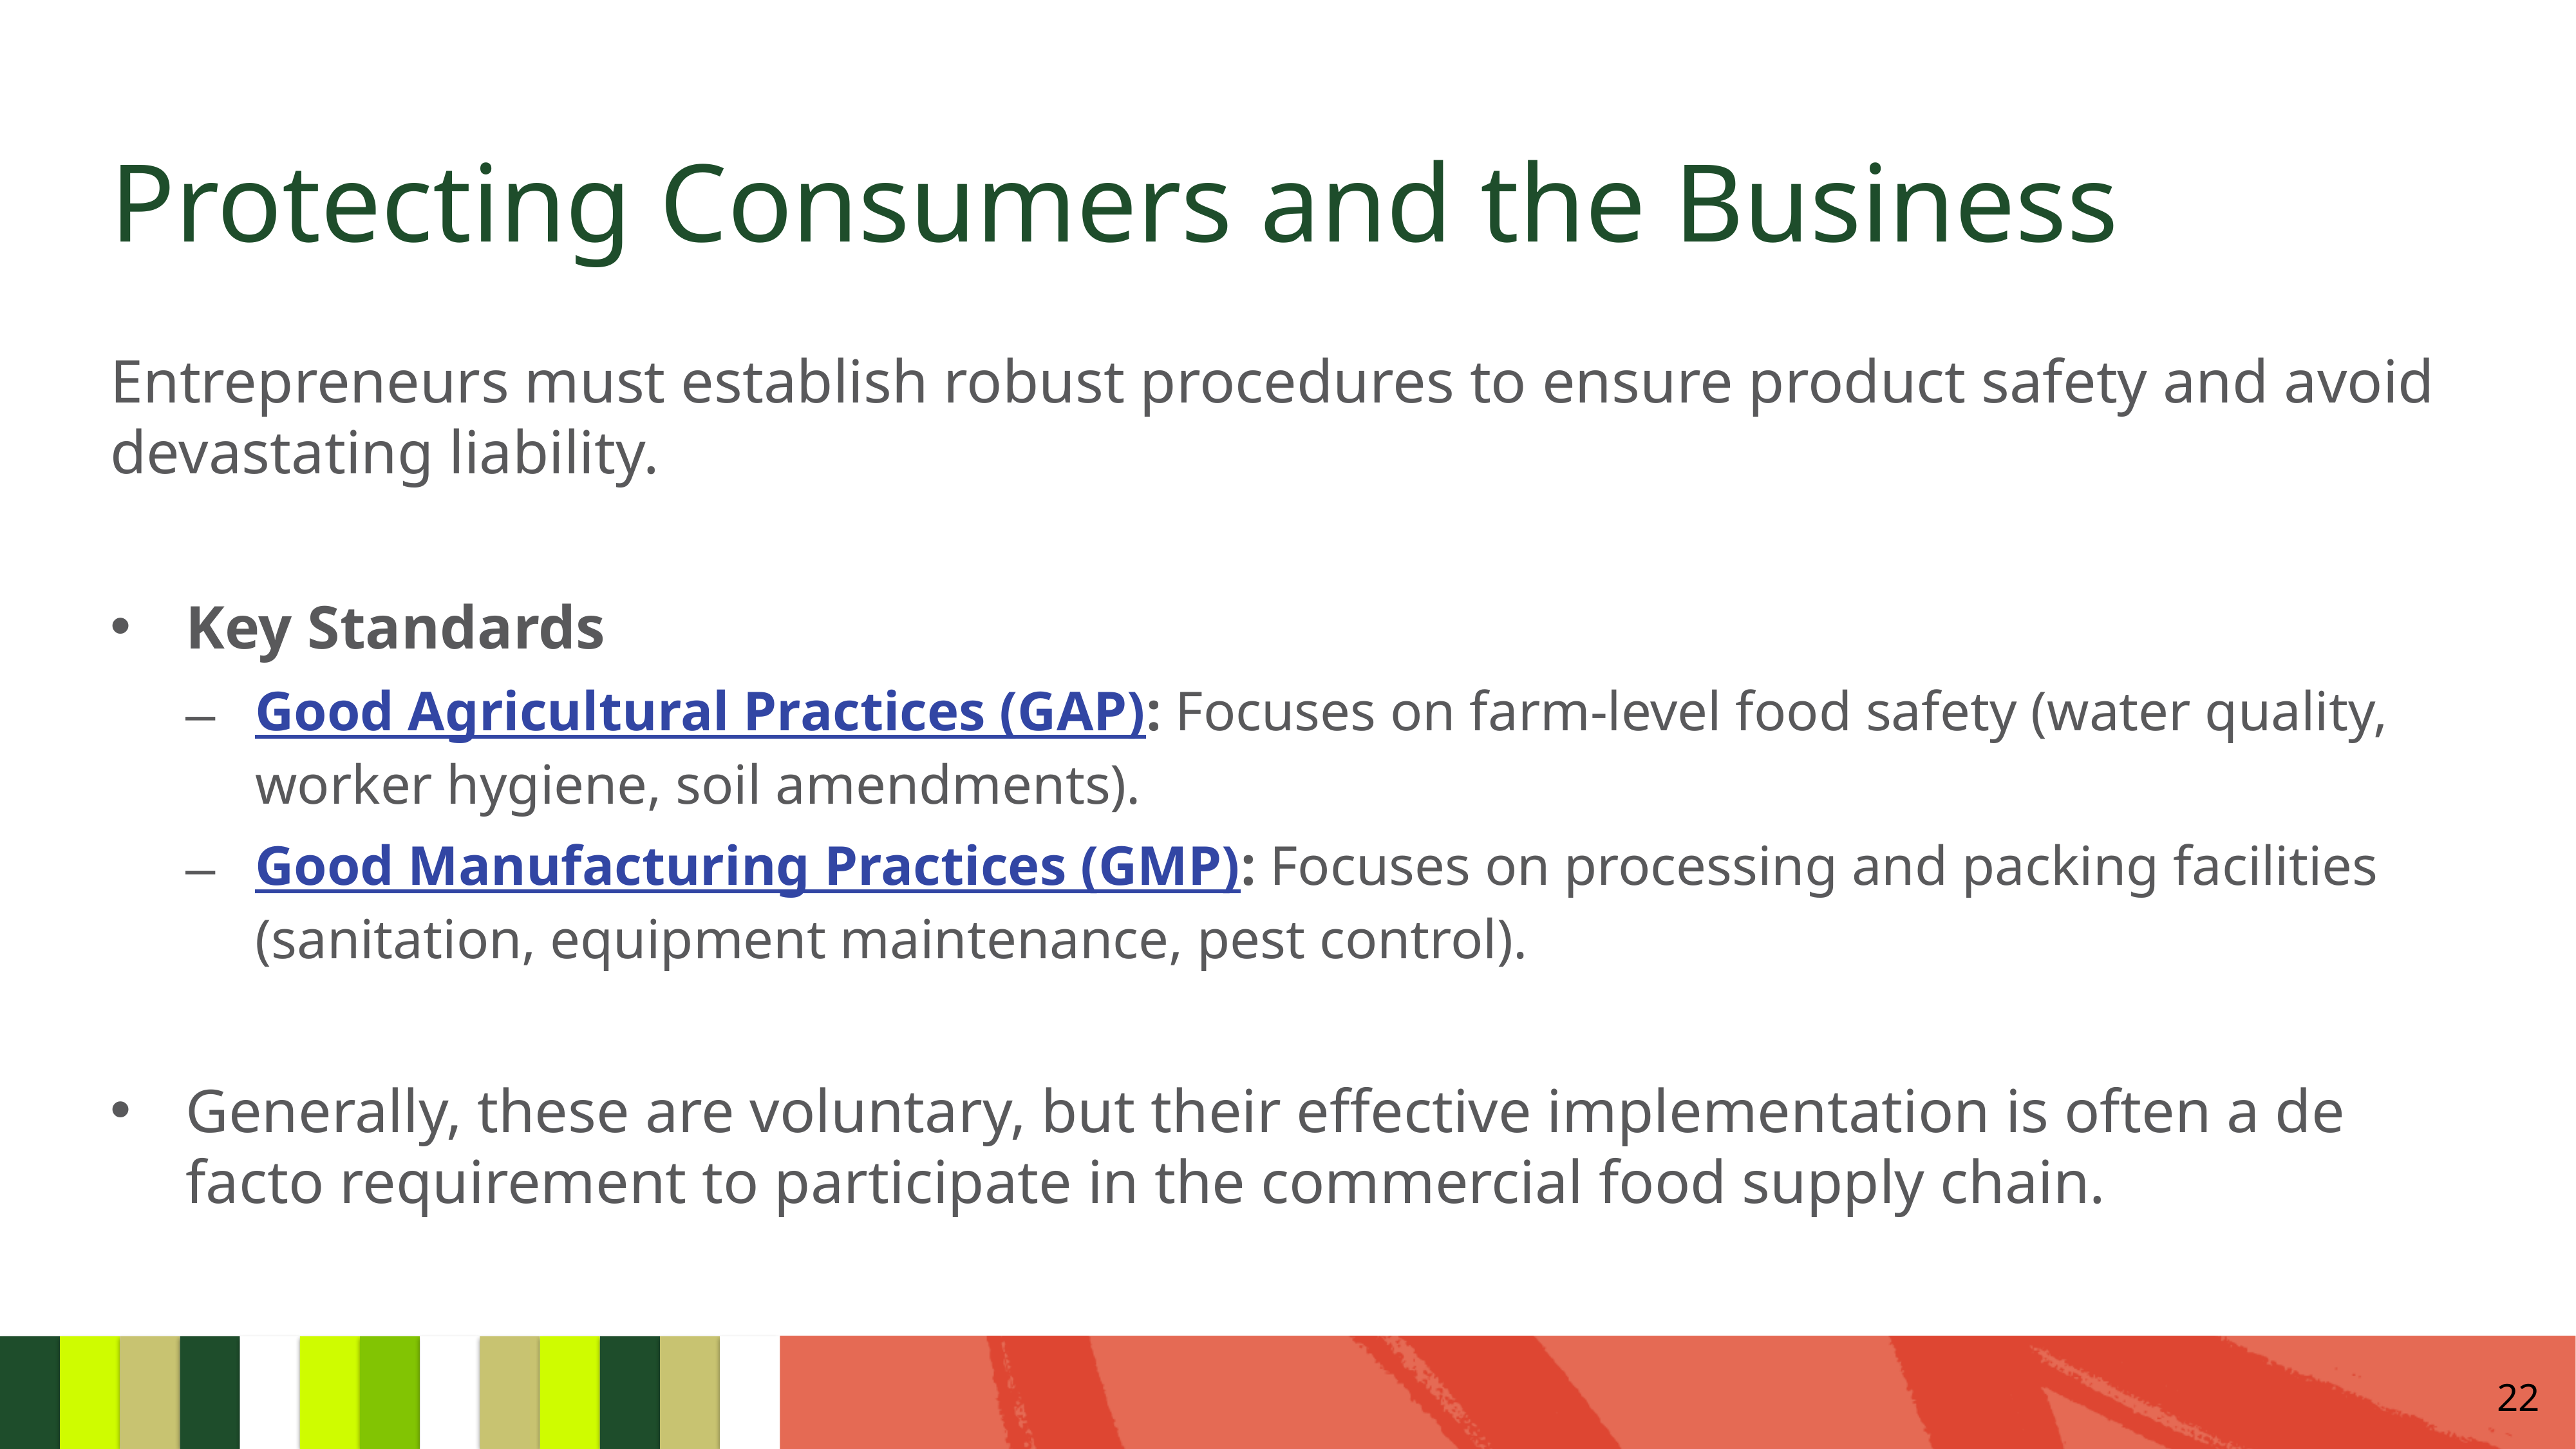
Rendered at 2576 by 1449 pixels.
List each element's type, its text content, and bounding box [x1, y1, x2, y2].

title Protecting Consumers and the Business [100, 124, 2476, 274]
picture [780, 1336, 2576, 1449]
slide_number 22 [2452, 1376, 2550, 1423]
list Entrepreneurs must establish robust procedures to ensure product safety and avoid devastating liability. Key Standards Good Agricultural Practices (GAP): Focuses on farm-level food safety (water quality, worker hygiene, soil amendments). Good Manufacturing Practices (GMP): Focuses on processing and packing facilities (sanitation, equipment maintenance, pest control). Generally, these are voluntary, but their effective implementation is often a de facto requirement to participate in the commercial food supply chain. [100, 334, 2476, 1213]
